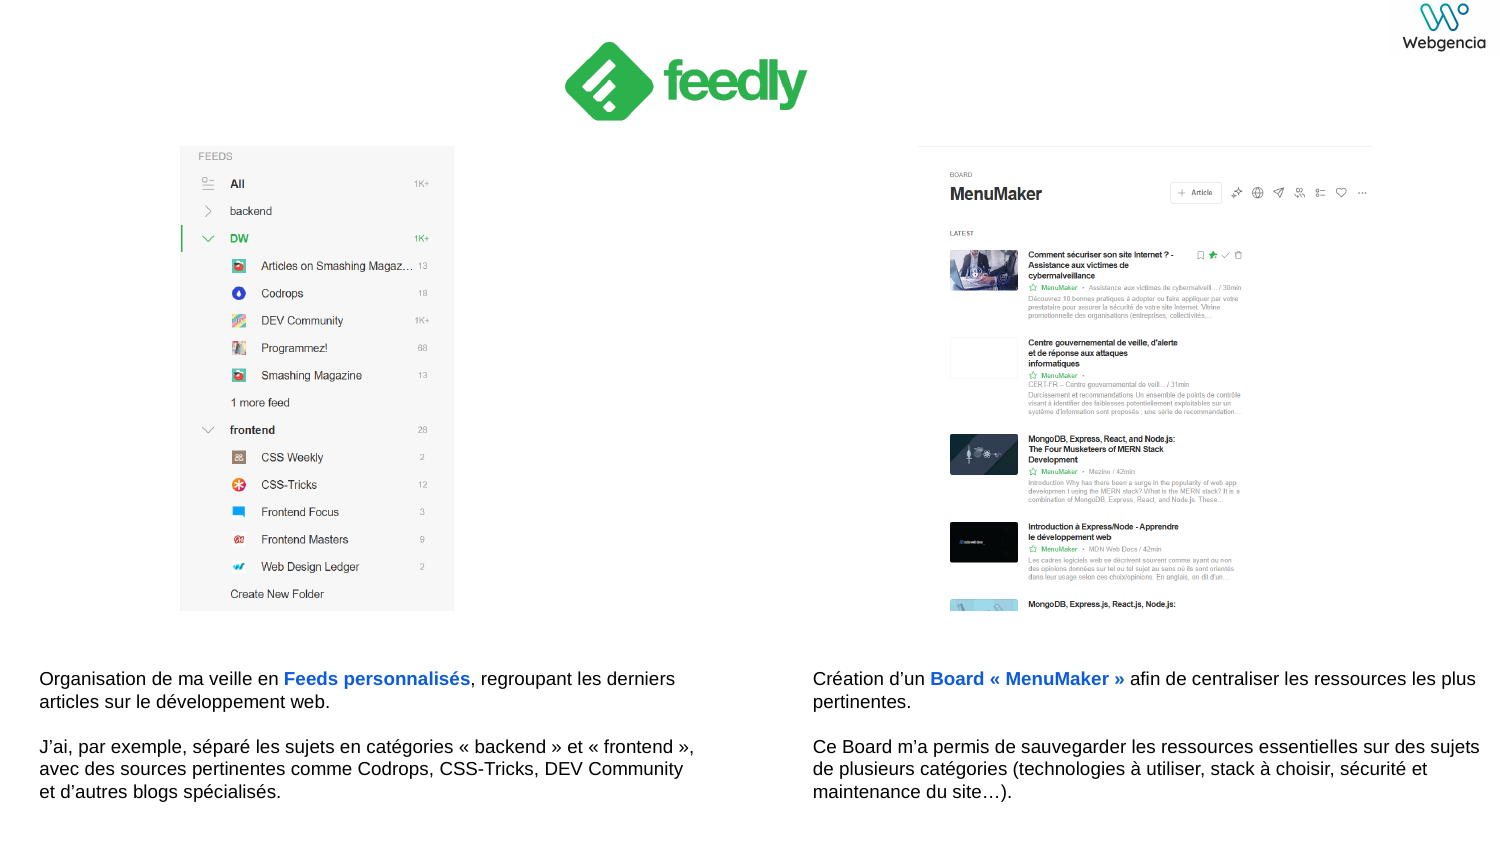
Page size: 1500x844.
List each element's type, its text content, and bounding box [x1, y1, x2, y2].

picture [1389, 0, 1500, 57]
text_box Création d’un Board « MenuMaker » afin de centraliser les ressources les plus pertinentes. Ce Board m’a permis de sauvegarder les ressources essentielles sur des sujets de plusieurs catégories (technologies à utiliser, stack à choisir, sécurité et maintenance du site…). [798, 659, 1500, 810]
picture [179, 145, 454, 611]
text_box Organisation de ma veille en Feeds personnalisés, regroupant les derniers articles sur le développement web. J’ai, par exemple, séparé les sujets en catégories « backend » et « frontend », avec des sources pertinentes comme Codrops, CSS-Tricks, DEV Community et d’autres blogs spécialisés. [24, 659, 714, 810]
picture [556, 15, 817, 147]
picture [918, 145, 1372, 611]
